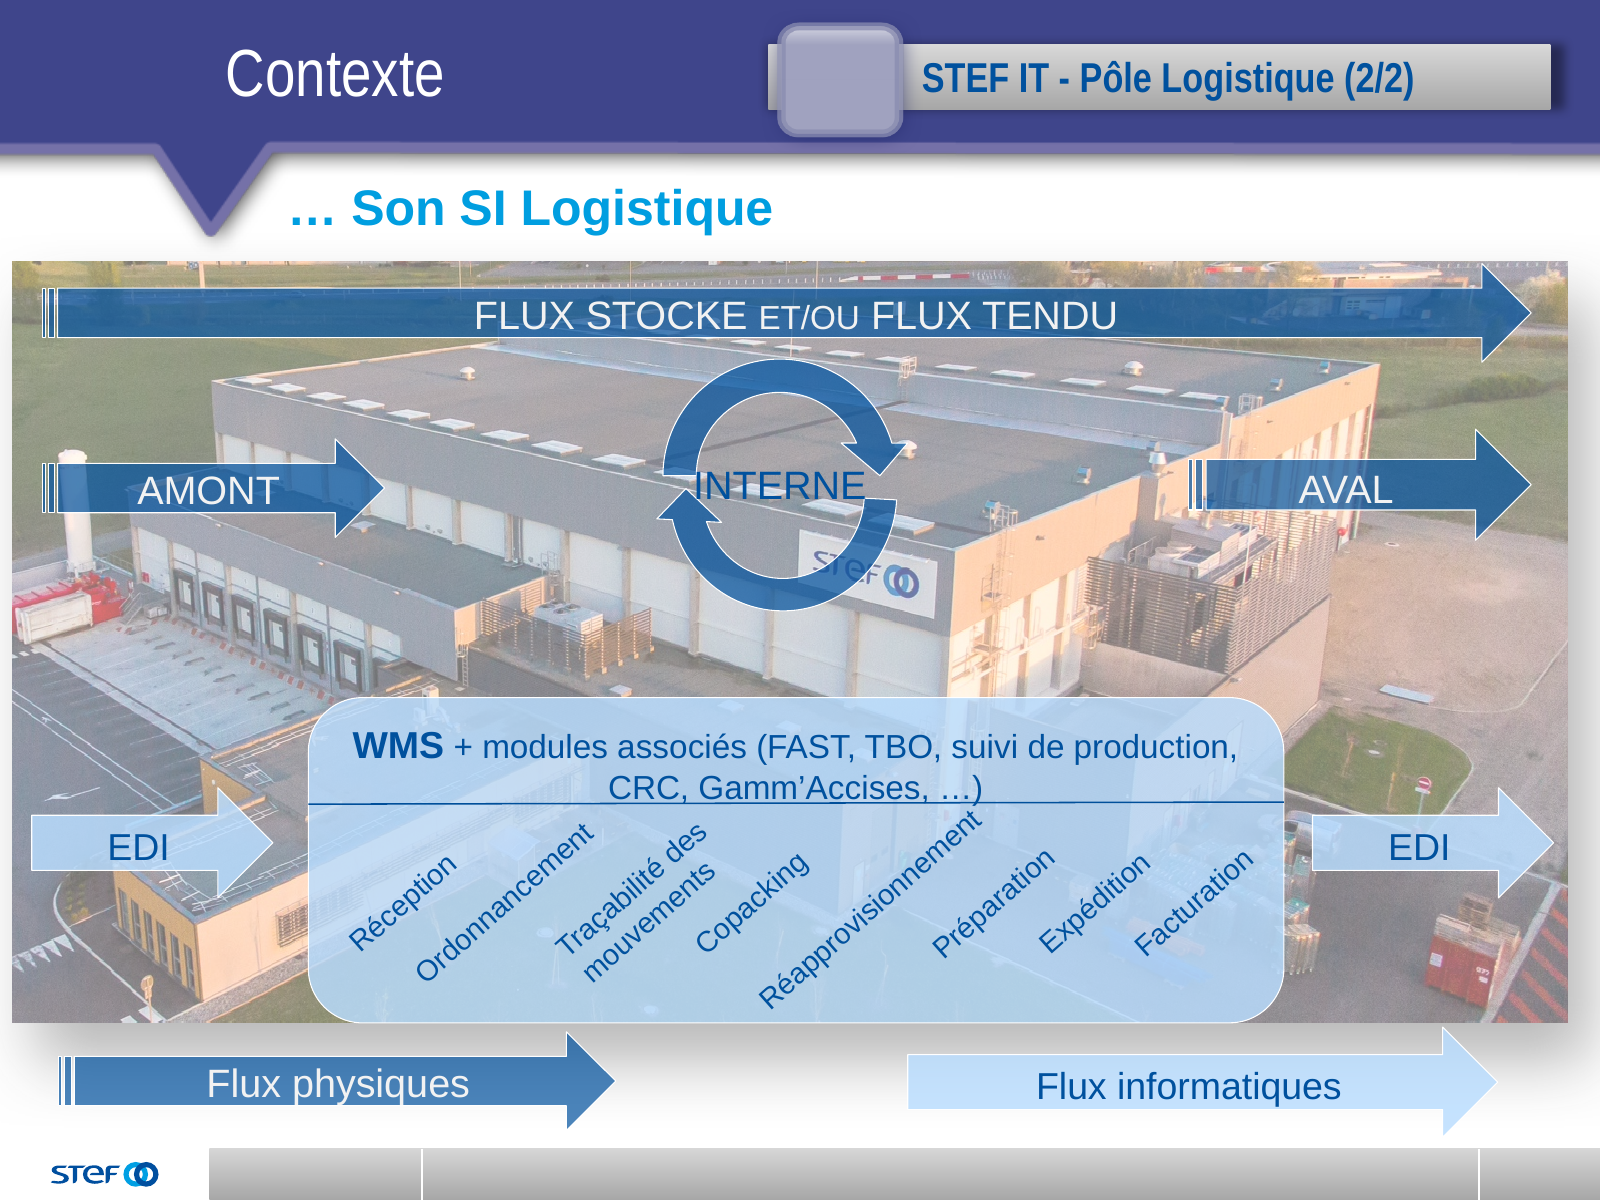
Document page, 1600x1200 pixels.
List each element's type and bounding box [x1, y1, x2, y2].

text_box [41, 438, 385, 538]
text_box [58, 1031, 617, 1131]
text_box [41, 263, 1532, 363]
picture [0, 0, 1600, 1200]
text_box [936, 43, 1551, 111]
text_box [1188, 428, 1532, 541]
text_box [646, 370, 932, 628]
text_box [308, 801, 1285, 805]
